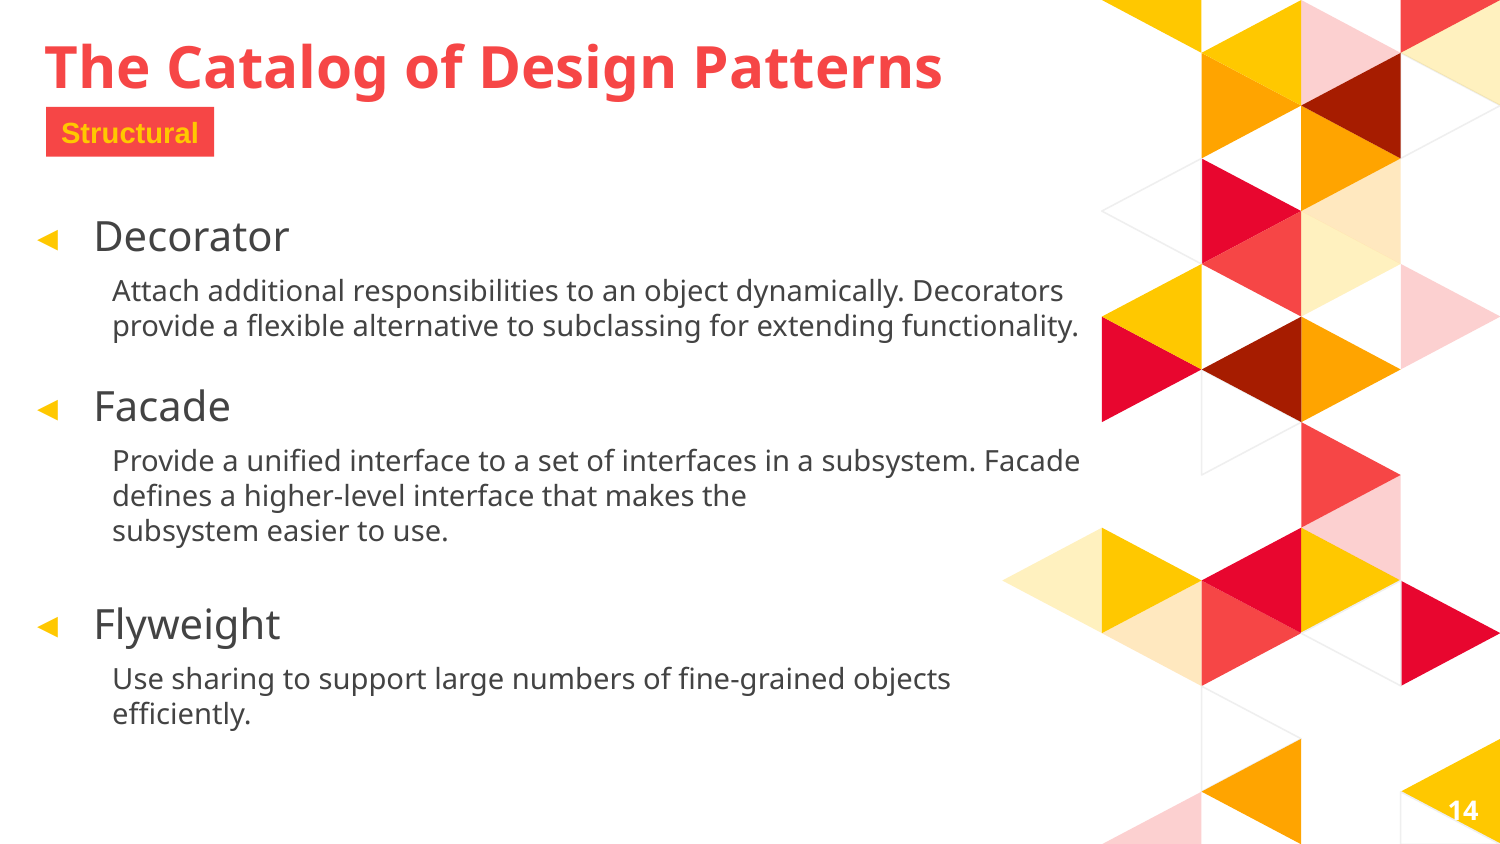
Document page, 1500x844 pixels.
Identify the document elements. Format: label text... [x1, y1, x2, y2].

slide_number 14 [1403, 779, 1494, 844]
text_box Structural [46, 106, 215, 157]
subtitle Decorator Attach additional responsibilities to an object dynamically. Decorators provide a flexible alternative to subclassing for extending functionality. Facade Provide a unified interface to a set of interfaces in a subsystem. Facade defines a higher-level interface that makes the subsystem easier to use. Flyweight Use sharing to support large numbers of fine-grained objects efficiently. [22, 195, 1103, 812]
title The Catalog of Design Patterns [29, 0, 1137, 116]
